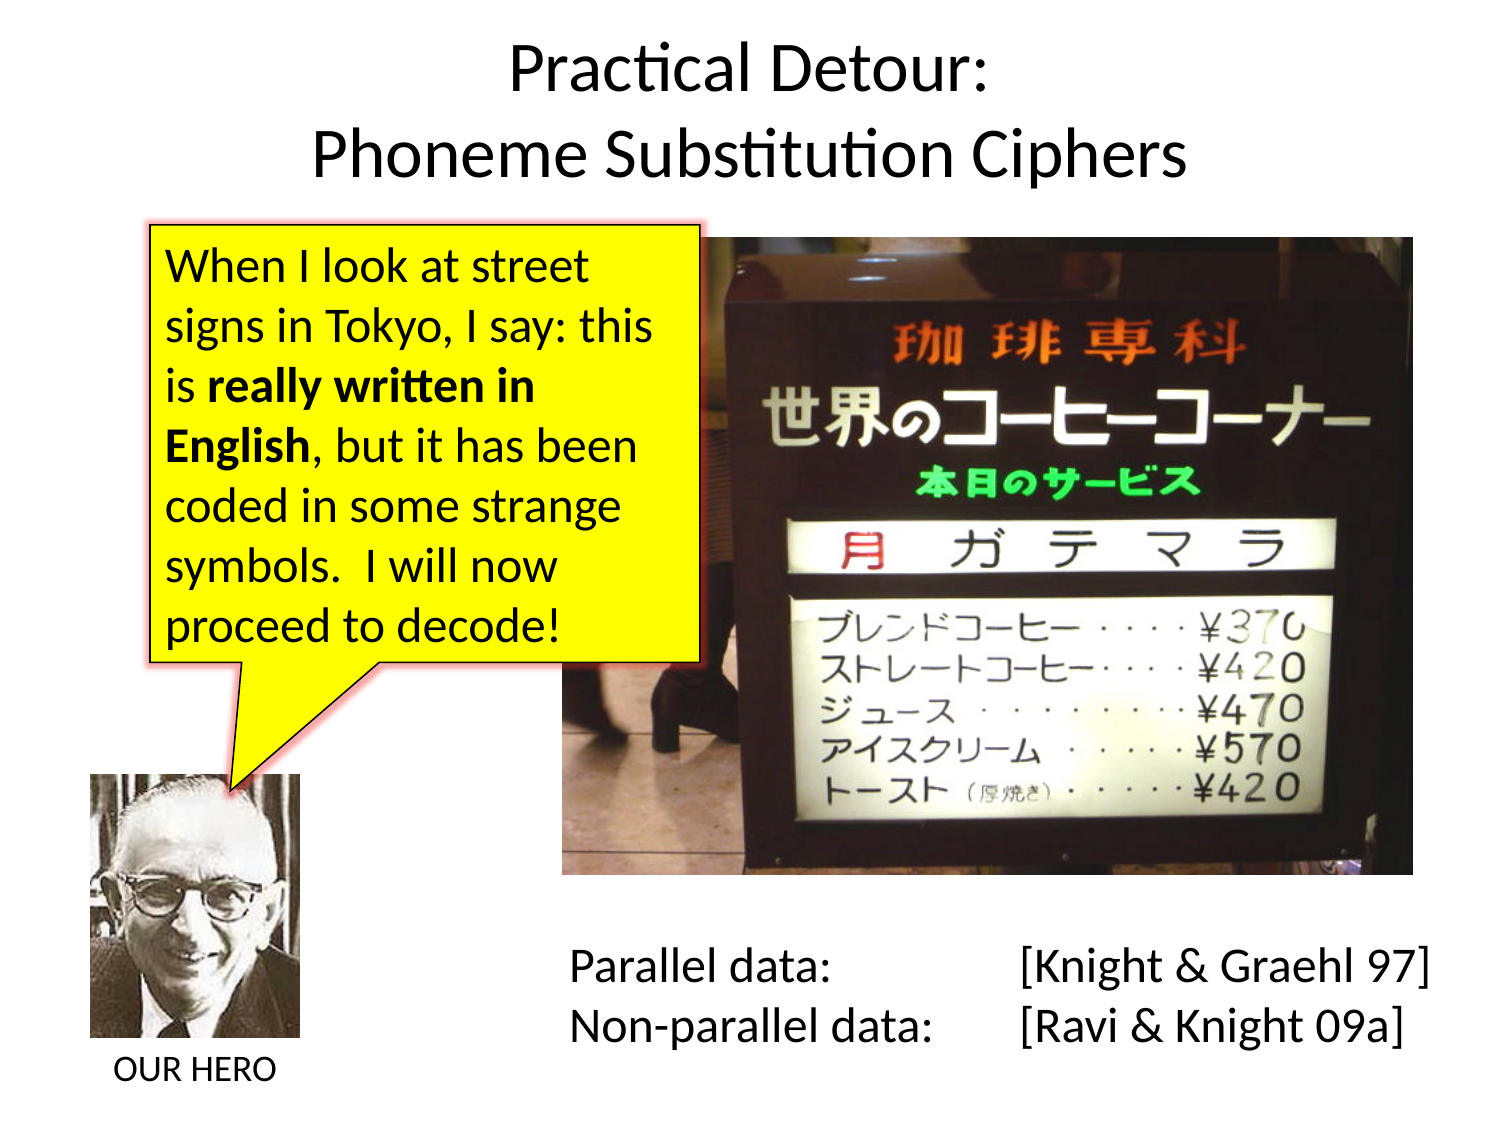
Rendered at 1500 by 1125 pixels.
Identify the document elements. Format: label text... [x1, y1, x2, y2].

text_box Parallel data: [Knight & Graehl 97] Non-parallel data: [Ravi & Knight 09a] [554, 924, 1447, 1060]
picture [562, 237, 1413, 876]
title Practical Detour: Phoneme Substitution Ciphers [75, 12, 1425, 200]
text_box When I look at street signs in Tokyo, I say: this is really written in English, but it has been coded in some strange symbols. I will now proceed to decode! [150, 224, 700, 773]
text_box OUR HERO [98, 1046, 292, 1097]
picture [90, 774, 301, 1038]
